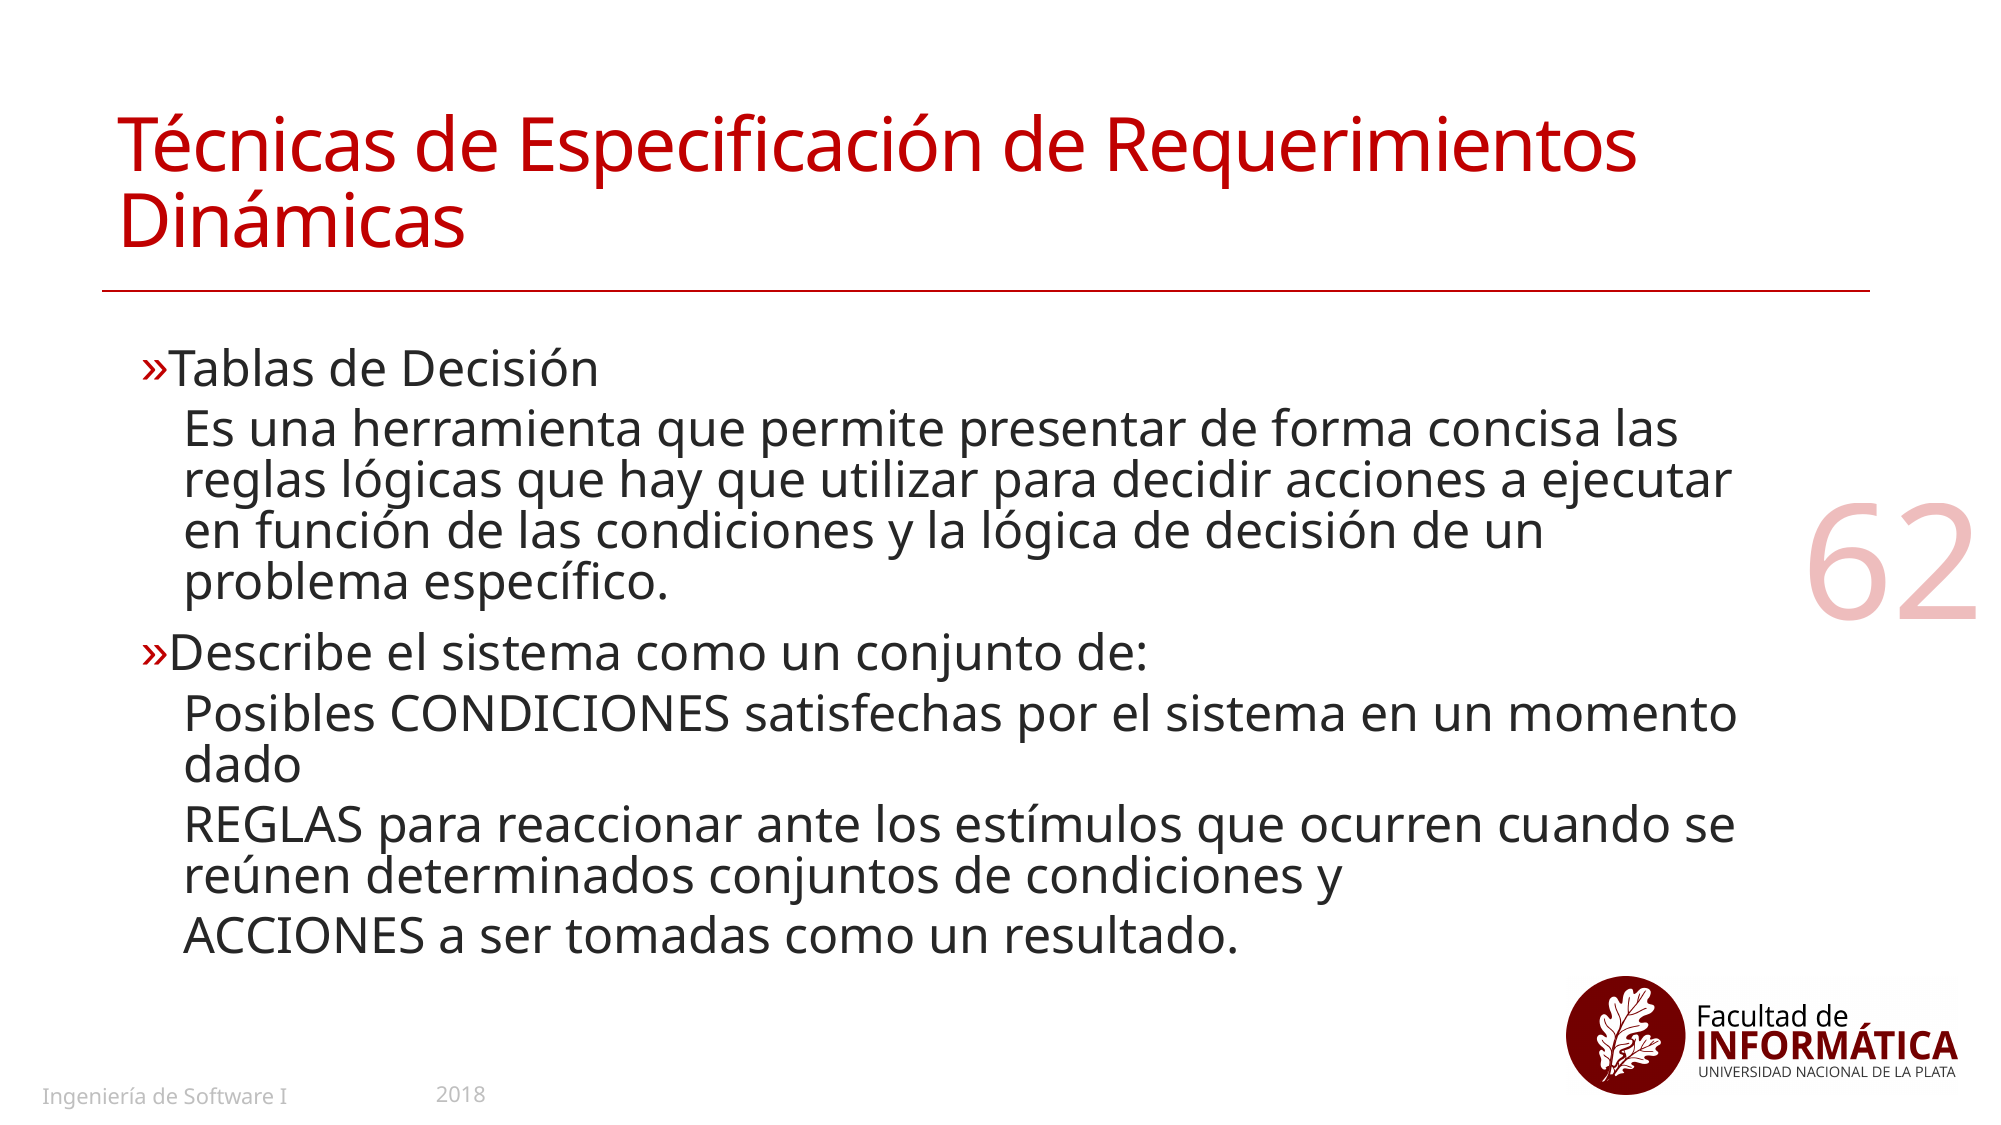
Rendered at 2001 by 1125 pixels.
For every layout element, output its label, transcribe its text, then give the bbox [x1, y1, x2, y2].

slide_number 62 [1776, 456, 2000, 686]
slide_number 2018 [421, 1073, 557, 1116]
footer Ingeniería de Software I [27, 1075, 382, 1111]
picture [1566, 976, 1958, 1095]
title Técnicas de Especificación de Requerimientos Dinámicas [102, 82, 1875, 291]
list Tablas de Decisión Es una herramienta que permite presentar de forma concisa las reglas lógicas que hay que utilizar para decidir acciones a ejecutar en función de las condiciones y la lógica de decisión de un problema específico. Describe el sistema como un conjunto de: Posibles CONDICIONES satisfechas por el sistema en un momento dado REGLAS para reaccionar ante los estímulos que ocurren cuando se reúnen determinados conjuntos de condiciones y ACCIONES a ser tomadas como un resultado. [125, 338, 1776, 998]
